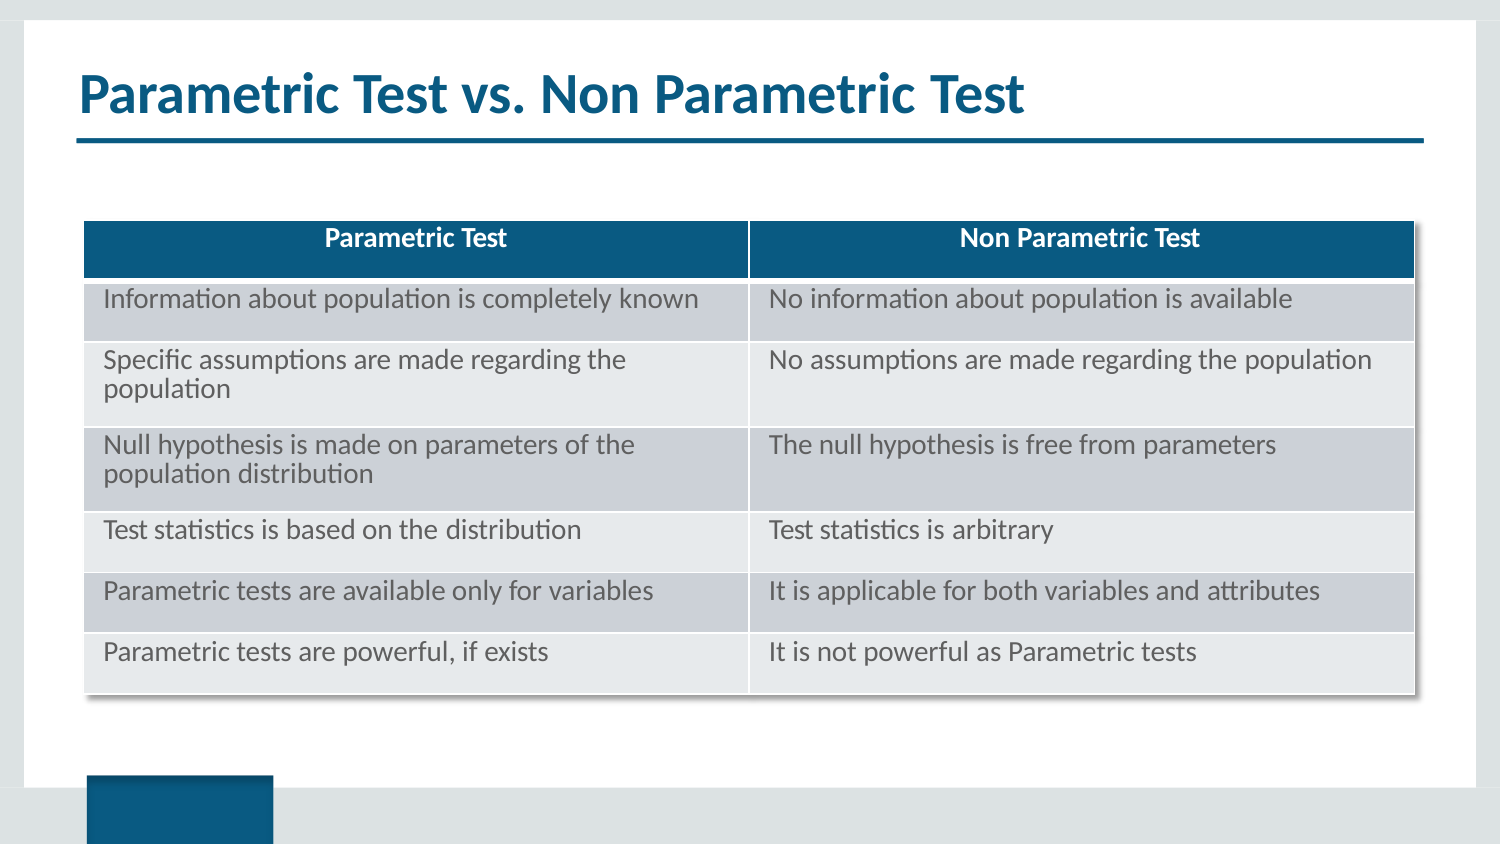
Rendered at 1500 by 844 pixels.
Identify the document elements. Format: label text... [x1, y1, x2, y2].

table_cell Test statistics is arbitrary [750, 513, 1414, 572]
table_cell It is not powerful as Parametric tests [750, 634, 1414, 693]
text_box [79, 215, 1432, 710]
table_cell Information about population is completely known [84, 284, 748, 341]
table_cell It is applicable for both variables and attributes [750, 573, 1414, 632]
table_cell Parametric tests are available only for variables [84, 573, 748, 632]
table_cell Null hypothesis is made on parameters of the population distribution [84, 428, 748, 511]
table_cell No assumptions are made regarding the population [750, 343, 1414, 426]
table_cell Specific assumptions are made regarding the population [84, 343, 748, 426]
text_box [1051, 138, 1424, 144]
table_cell The null hypothesis is free from parameters [750, 428, 1414, 511]
table_cell Test statistics is based on the distribution [84, 513, 748, 572]
table_cell No information about population is available [750, 284, 1414, 341]
table_header Non Parametric Test [750, 221, 1414, 278]
table_header Parametric Test [84, 221, 748, 278]
title Parametric Test vs. Non Parametric Test [77, 53, 1051, 197]
table_cell Parametric tests are powerful, if exists [84, 634, 748, 693]
